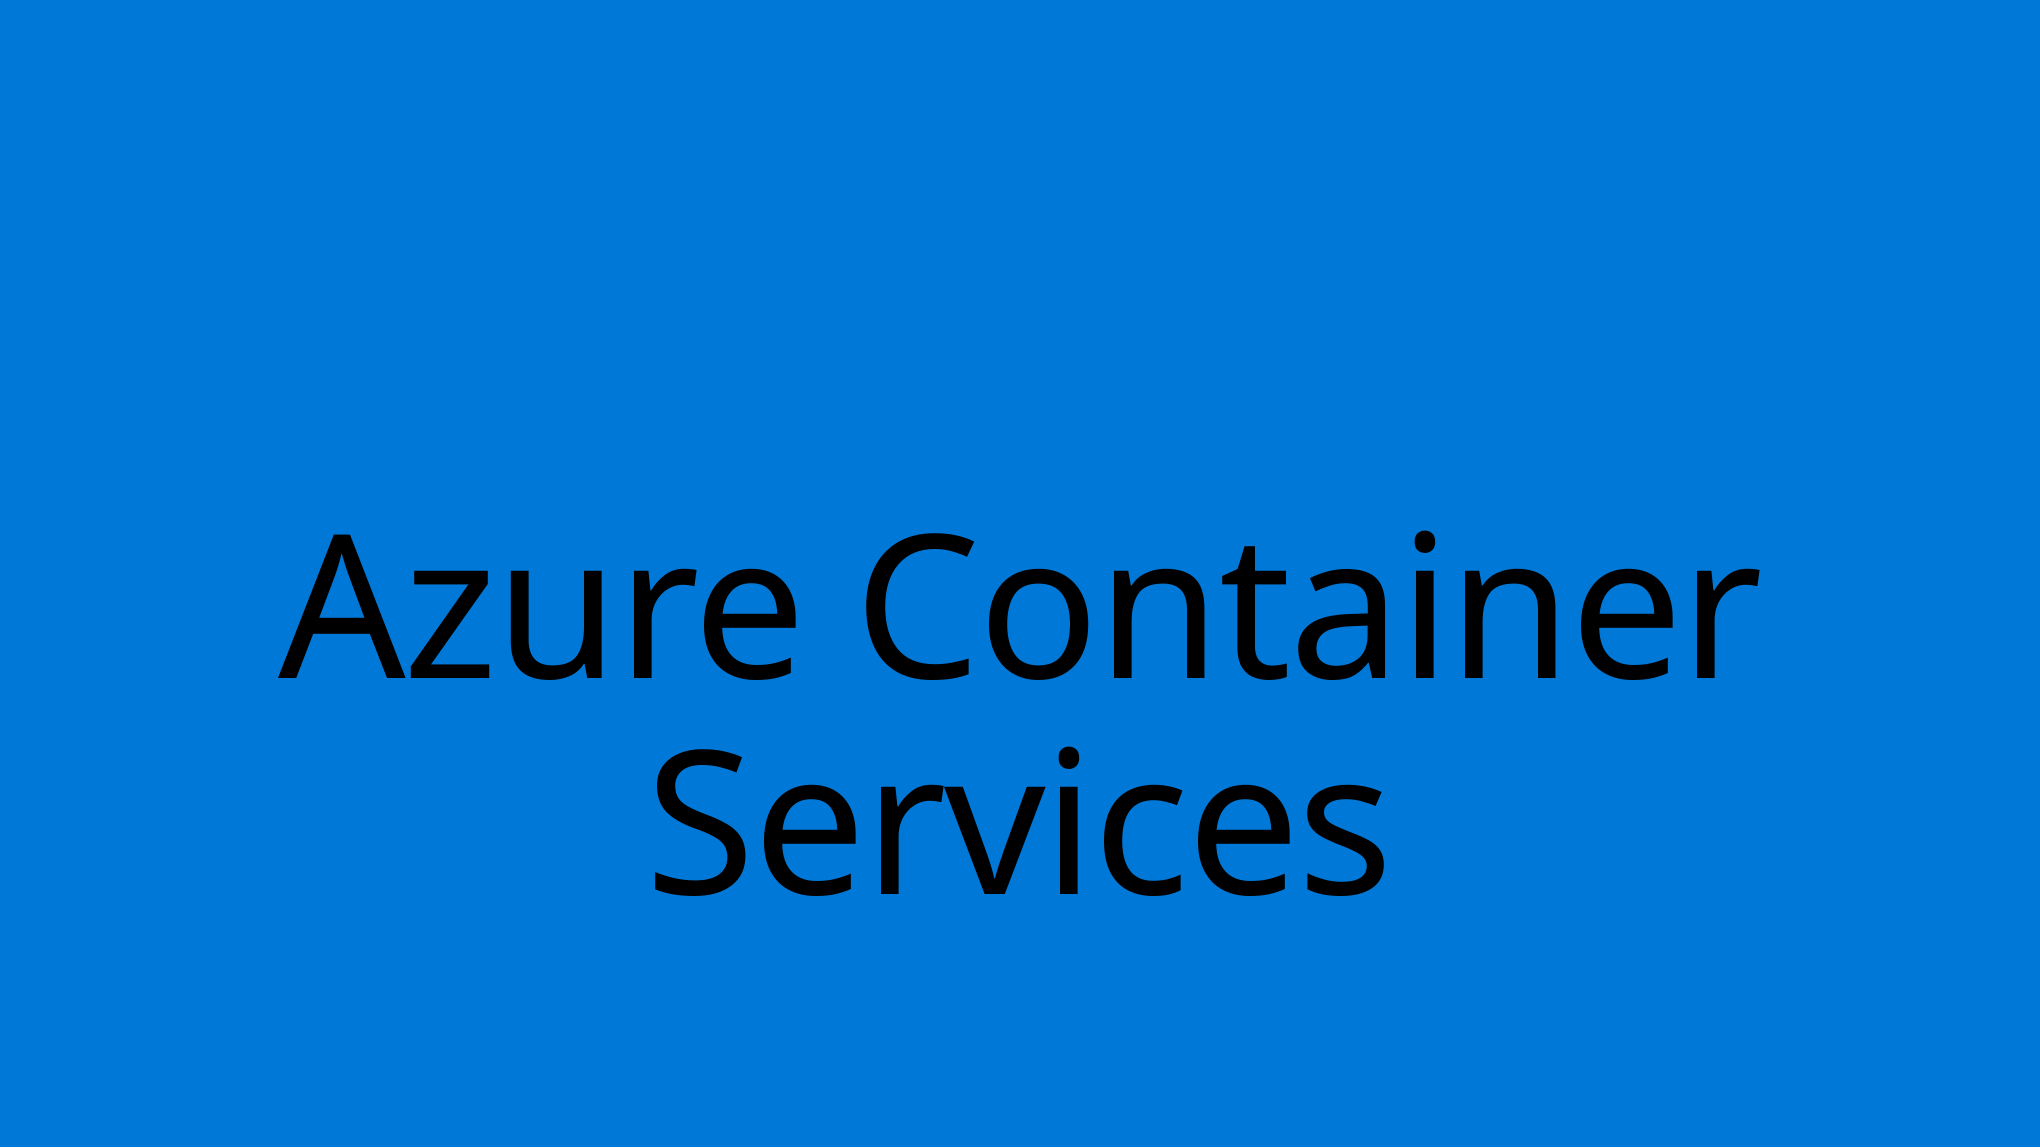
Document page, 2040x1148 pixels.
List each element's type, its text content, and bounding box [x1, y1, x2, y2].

title Azure Container Services [60, 490, 1980, 739]
